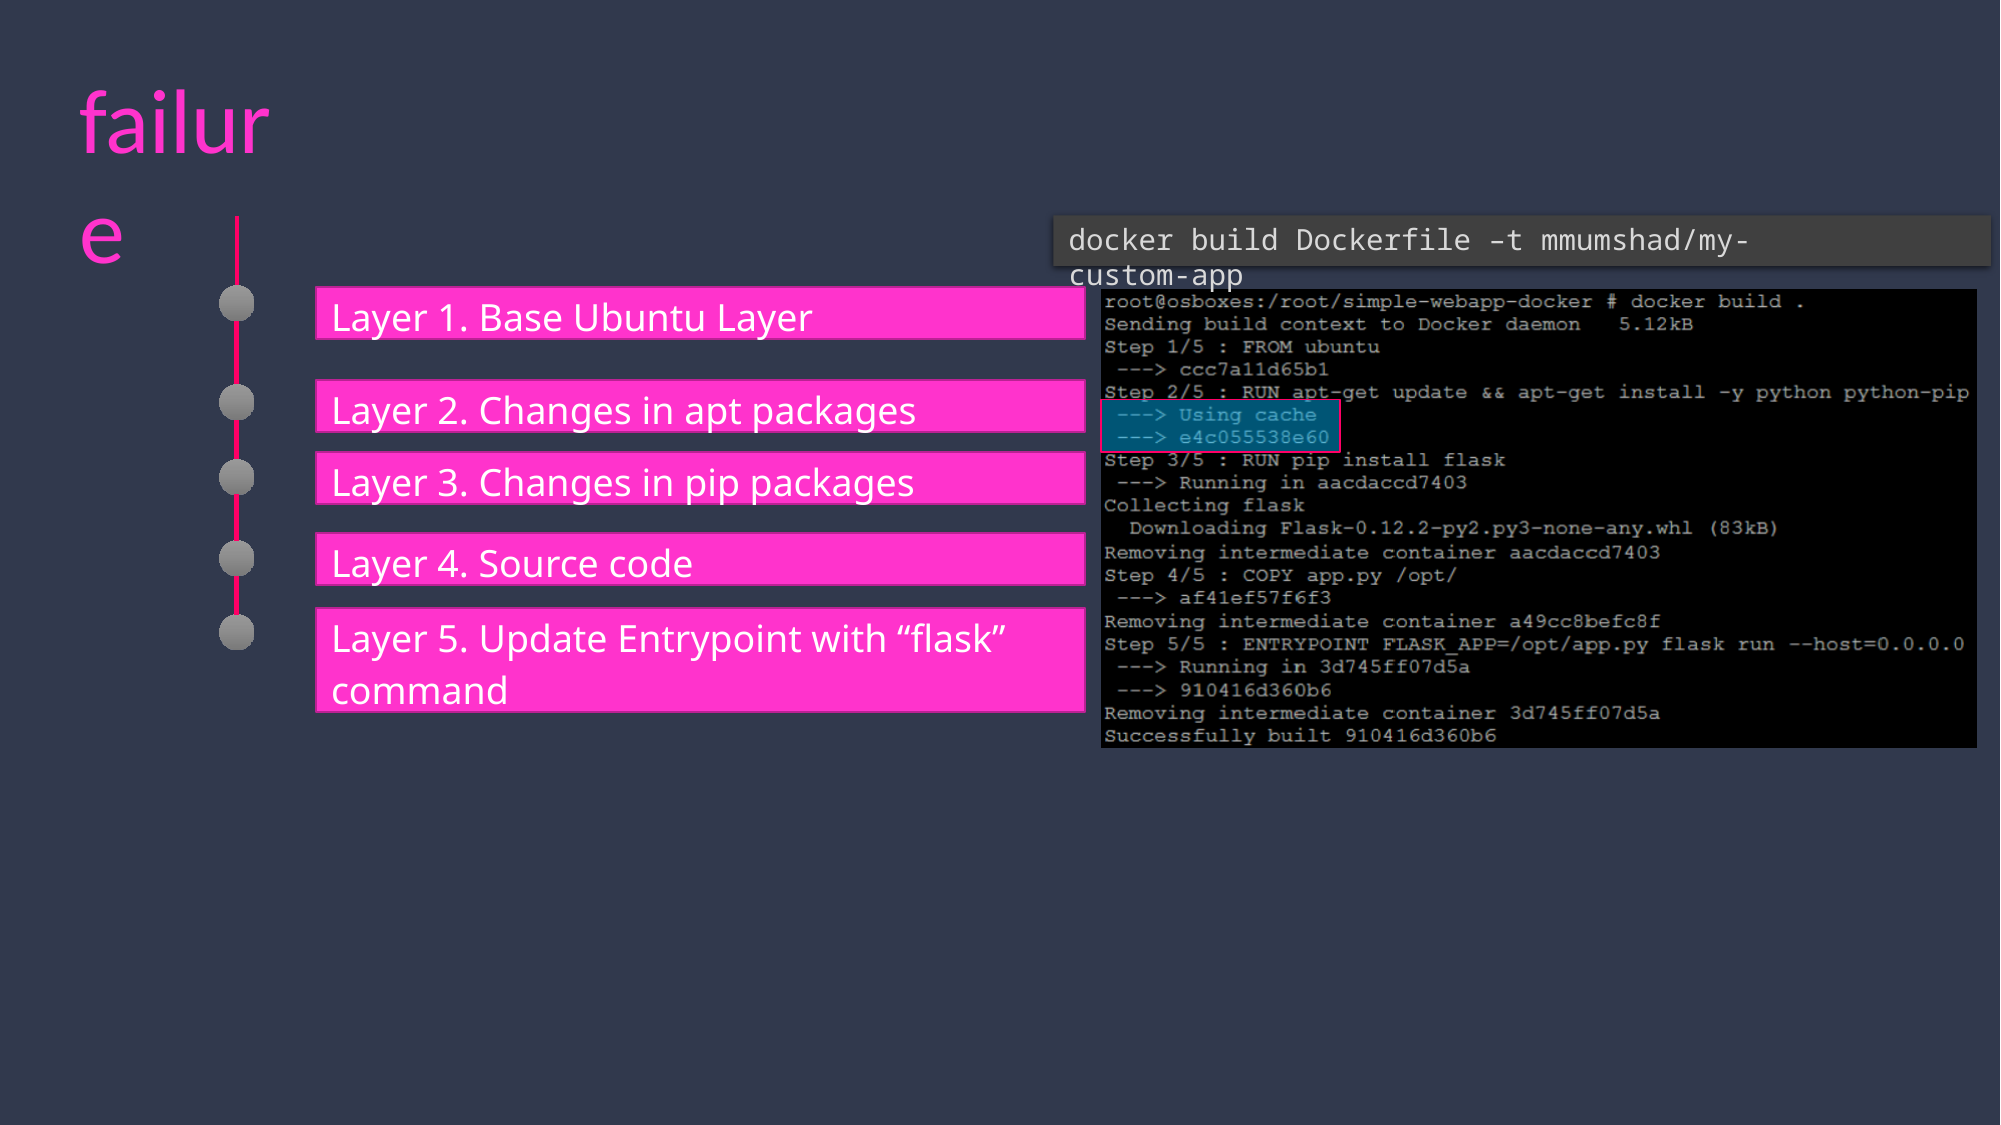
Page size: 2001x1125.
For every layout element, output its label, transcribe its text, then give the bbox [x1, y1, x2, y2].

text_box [218, 215, 255, 651]
text_box Layer 5. Update Entrypoint with “flask” command [316, 607, 1035, 712]
text_box Layer 1. Base Ubuntu Layer [316, 287, 1035, 339]
text_box Layer 3. Changes in pip packages [316, 452, 1035, 505]
text_box Layer 4. Source code [316, 533, 1035, 586]
text_box Layer 2. Changes in apt packages [316, 379, 1035, 432]
title failure [77, 59, 315, 282]
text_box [1040, 207, 2000, 748]
